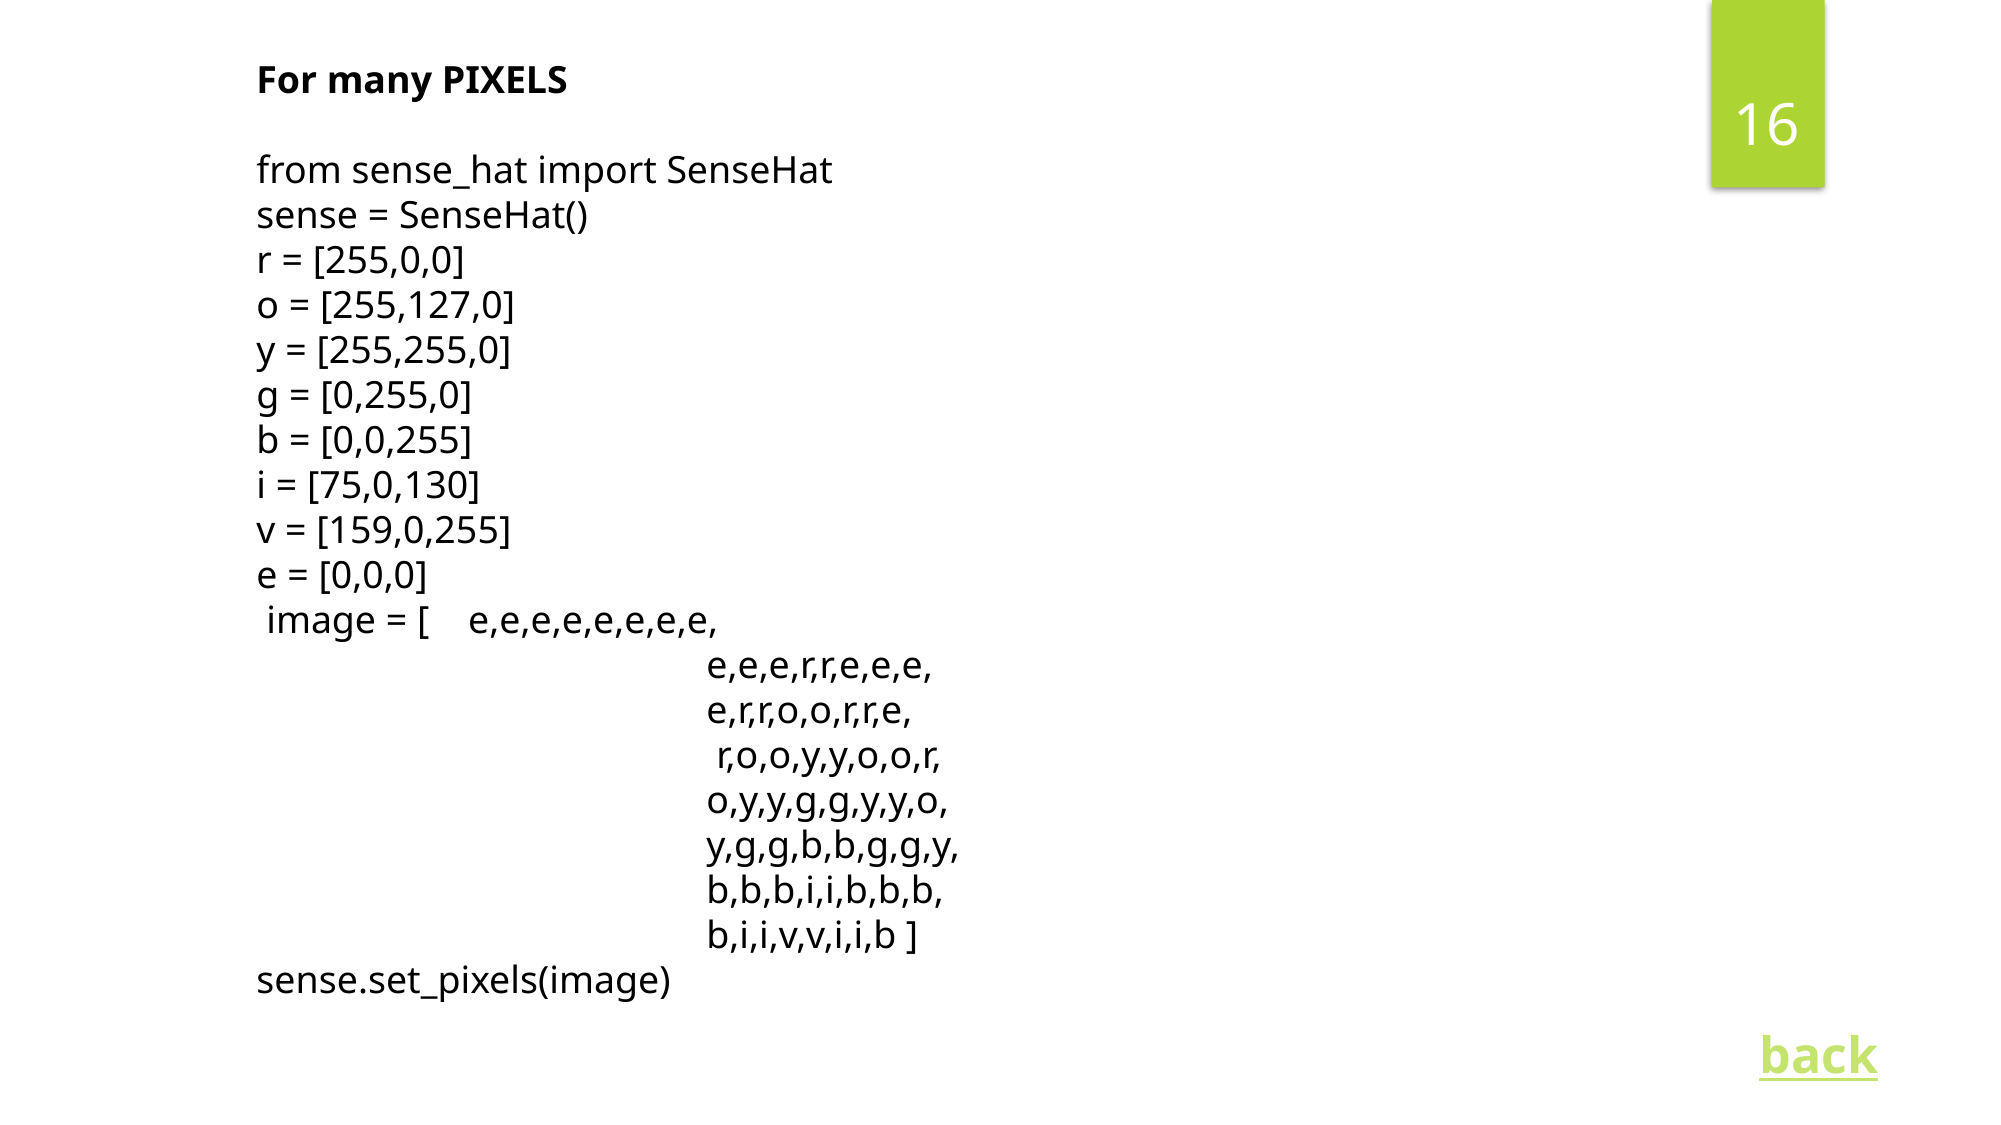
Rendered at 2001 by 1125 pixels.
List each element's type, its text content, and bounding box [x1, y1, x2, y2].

text_box For many PIXELS from sense_hat import SenseHat sense = SenseHat() r = [255,0,0] o = [255,127,0] y = [255,255,0] g = [0,255,0] b = [0,0,255] i = [75,0,130] v = [159,0,255] e = [0,0,0] image = [ e,e,e,e,e,e,e,e, e,e,e,r,r,e,e,e, e,r,r,o,o,r,r,e, r,o,o,y,y,o,o,r, o,y,y,g,g,y,y,o, y,g,g,b,b,g,g,y, b,b,b,i,i,b,b,b, b,i,i,v,v,i,i,b ] sense.set_pixels(image) [241, 48, 1242, 1009]
slide_number 16 [1698, 48, 1836, 175]
text_box back [1744, 1016, 1894, 1100]
